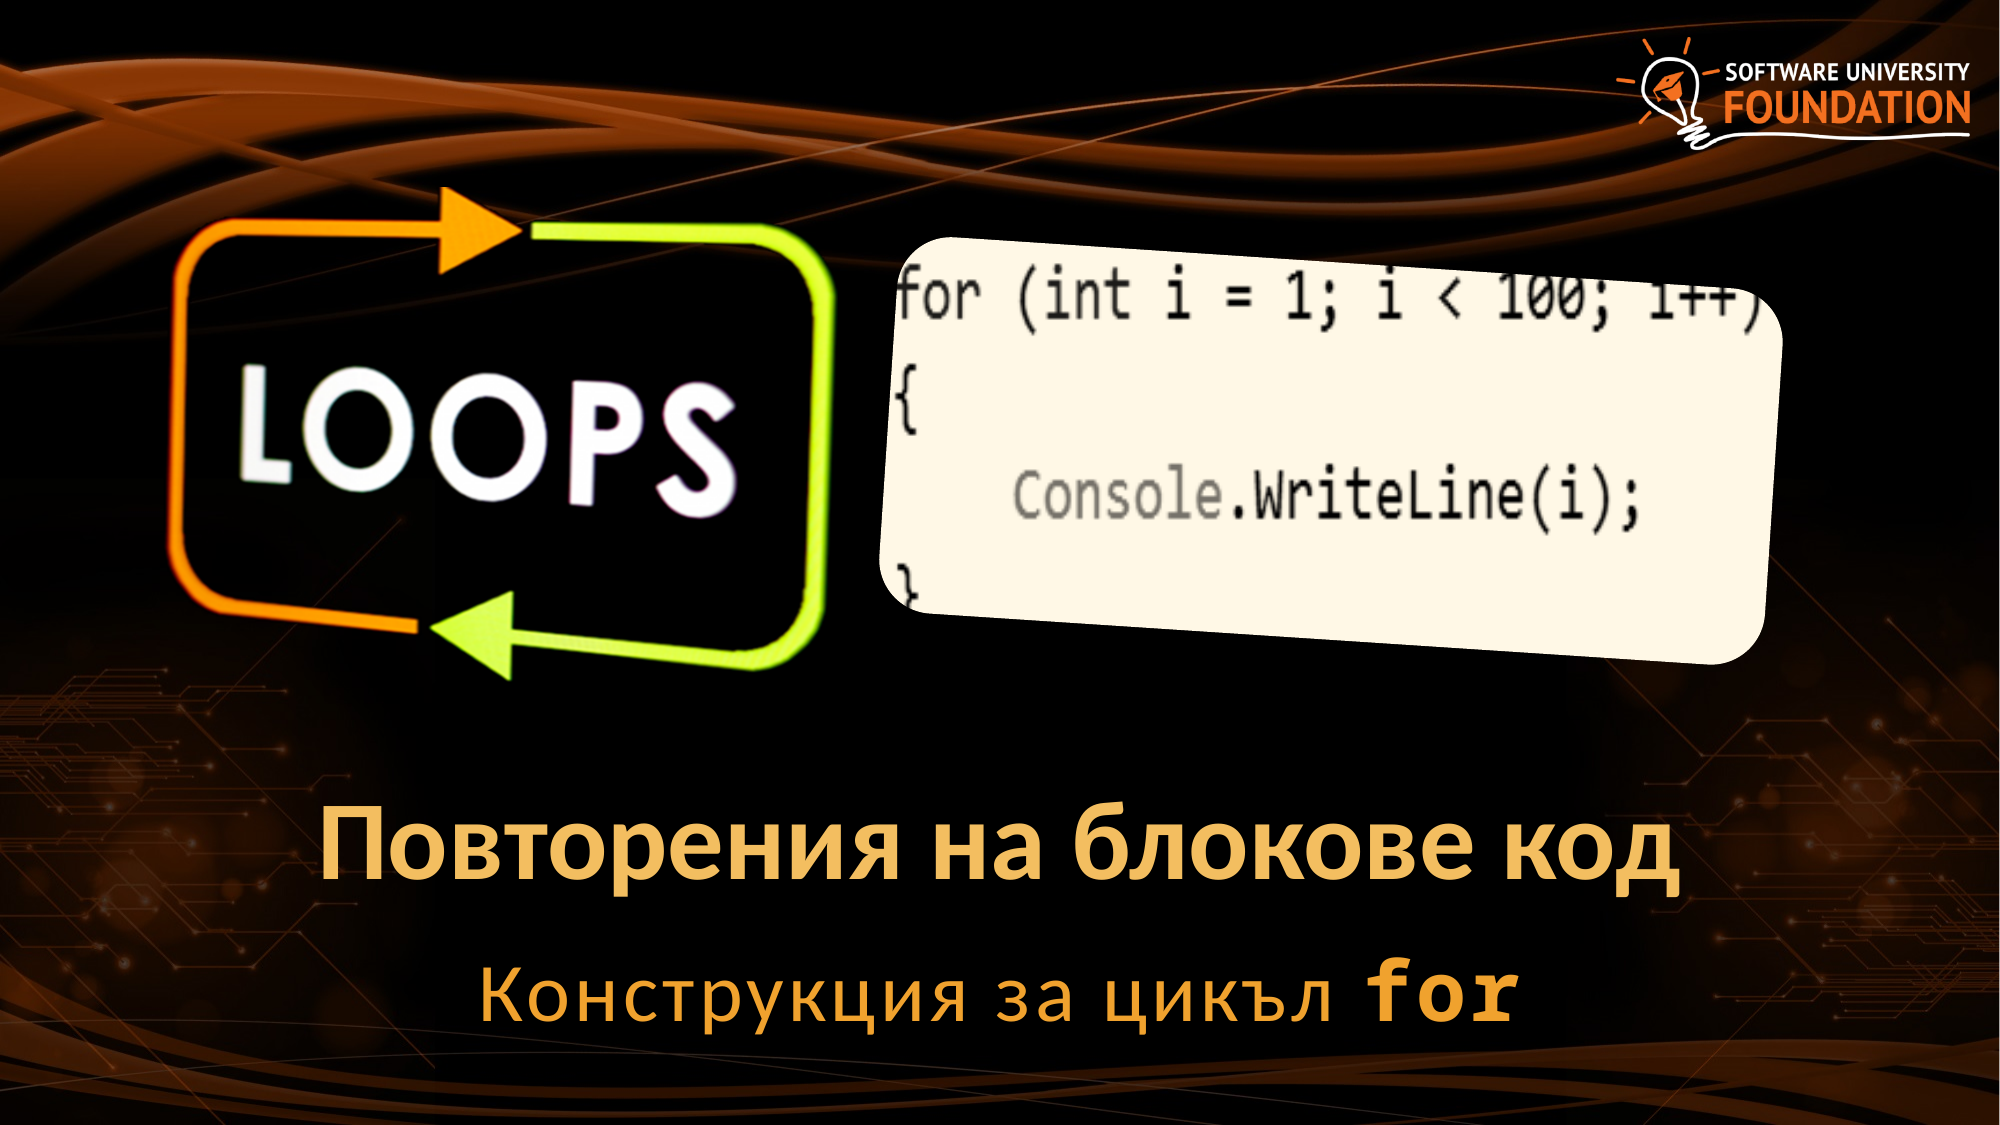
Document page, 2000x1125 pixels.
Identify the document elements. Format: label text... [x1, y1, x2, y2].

picture [0, 0, 2000, 1125]
list Конструкция за цикъл for [149, 927, 1850, 1045]
title Повторения на блокове код [149, 774, 1850, 910]
